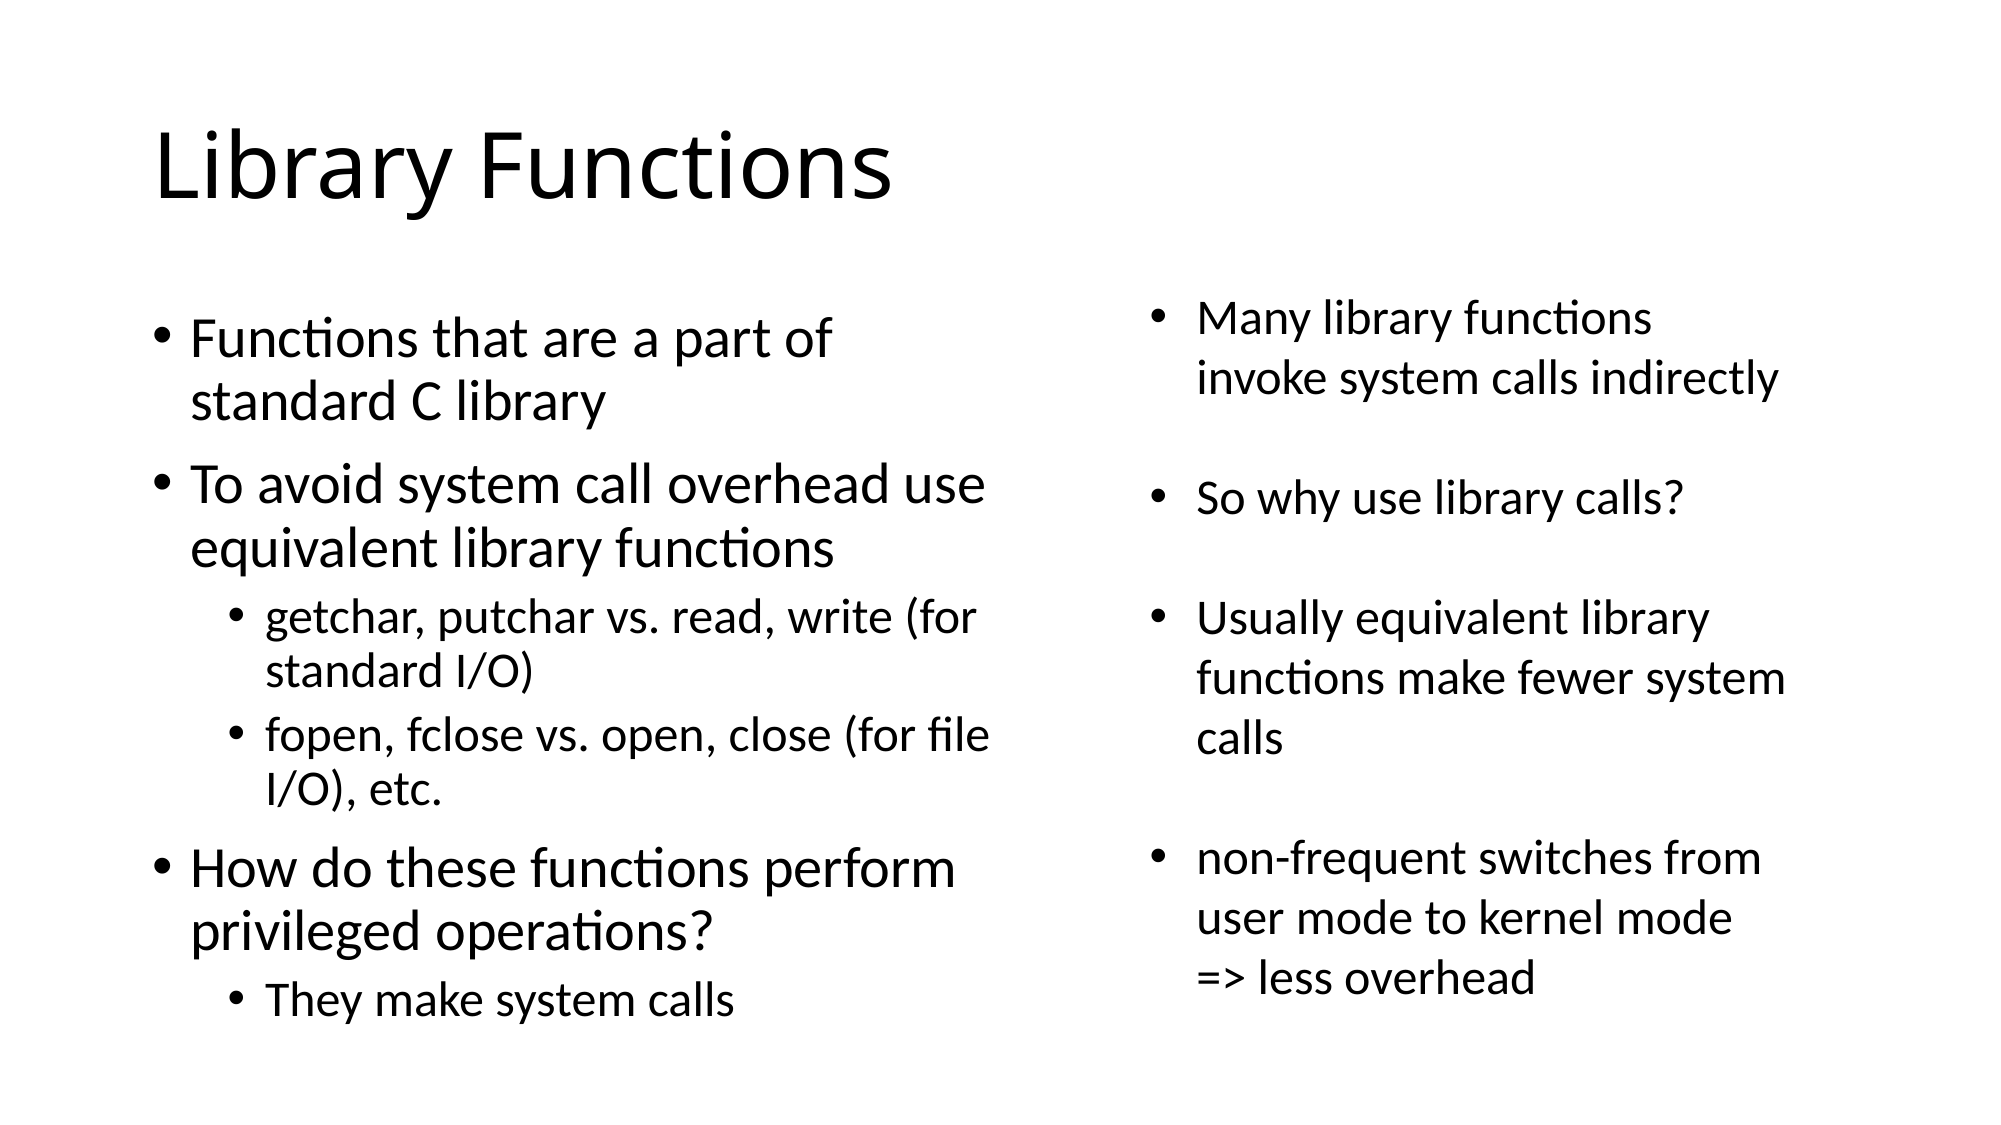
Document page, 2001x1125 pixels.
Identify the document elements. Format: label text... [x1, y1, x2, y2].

title Library Functions [137, 59, 1863, 278]
text_box Many library functions invoke system calls indirectly So why use library calls? Usually equivalent library functions make fewer system calls non-frequent switches from user mode to kernel mode => less overhead [1134, 277, 1810, 899]
list Functions that are a part of standard C library To avoid system call overhead use equivalent library functions getchar, putchar vs. read, write (for standard I/O) fopen, fclose vs. open, close (for file I/O), etc. How do these functions perform privileged operations? They make system calls [137, 299, 1067, 1014]
